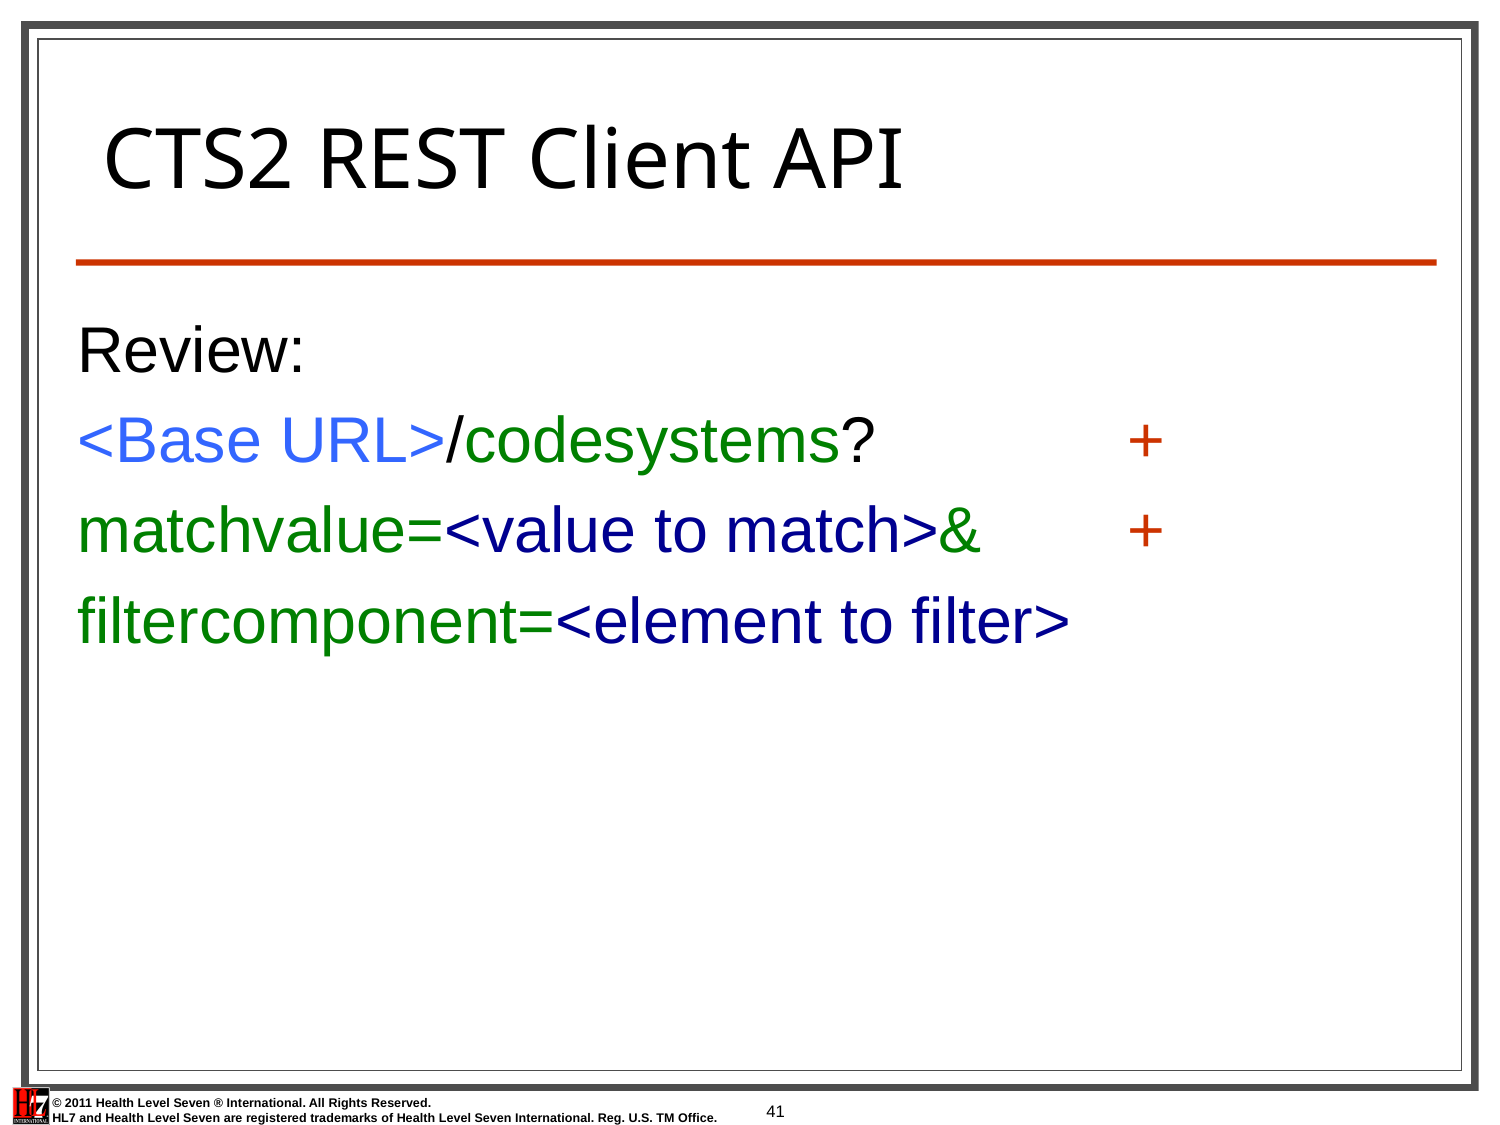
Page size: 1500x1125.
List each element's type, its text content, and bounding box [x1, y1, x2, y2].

title CTS2 REST Client API [87, 77, 1426, 213]
picture [12, 1087, 50, 1125]
slide_number 41 [712, 1071, 801, 1125]
list Review: <Base URL>/codesystems? + matchvalue=<value to match>& + filtercomponent=<element to filter> [62, 299, 1438, 1026]
